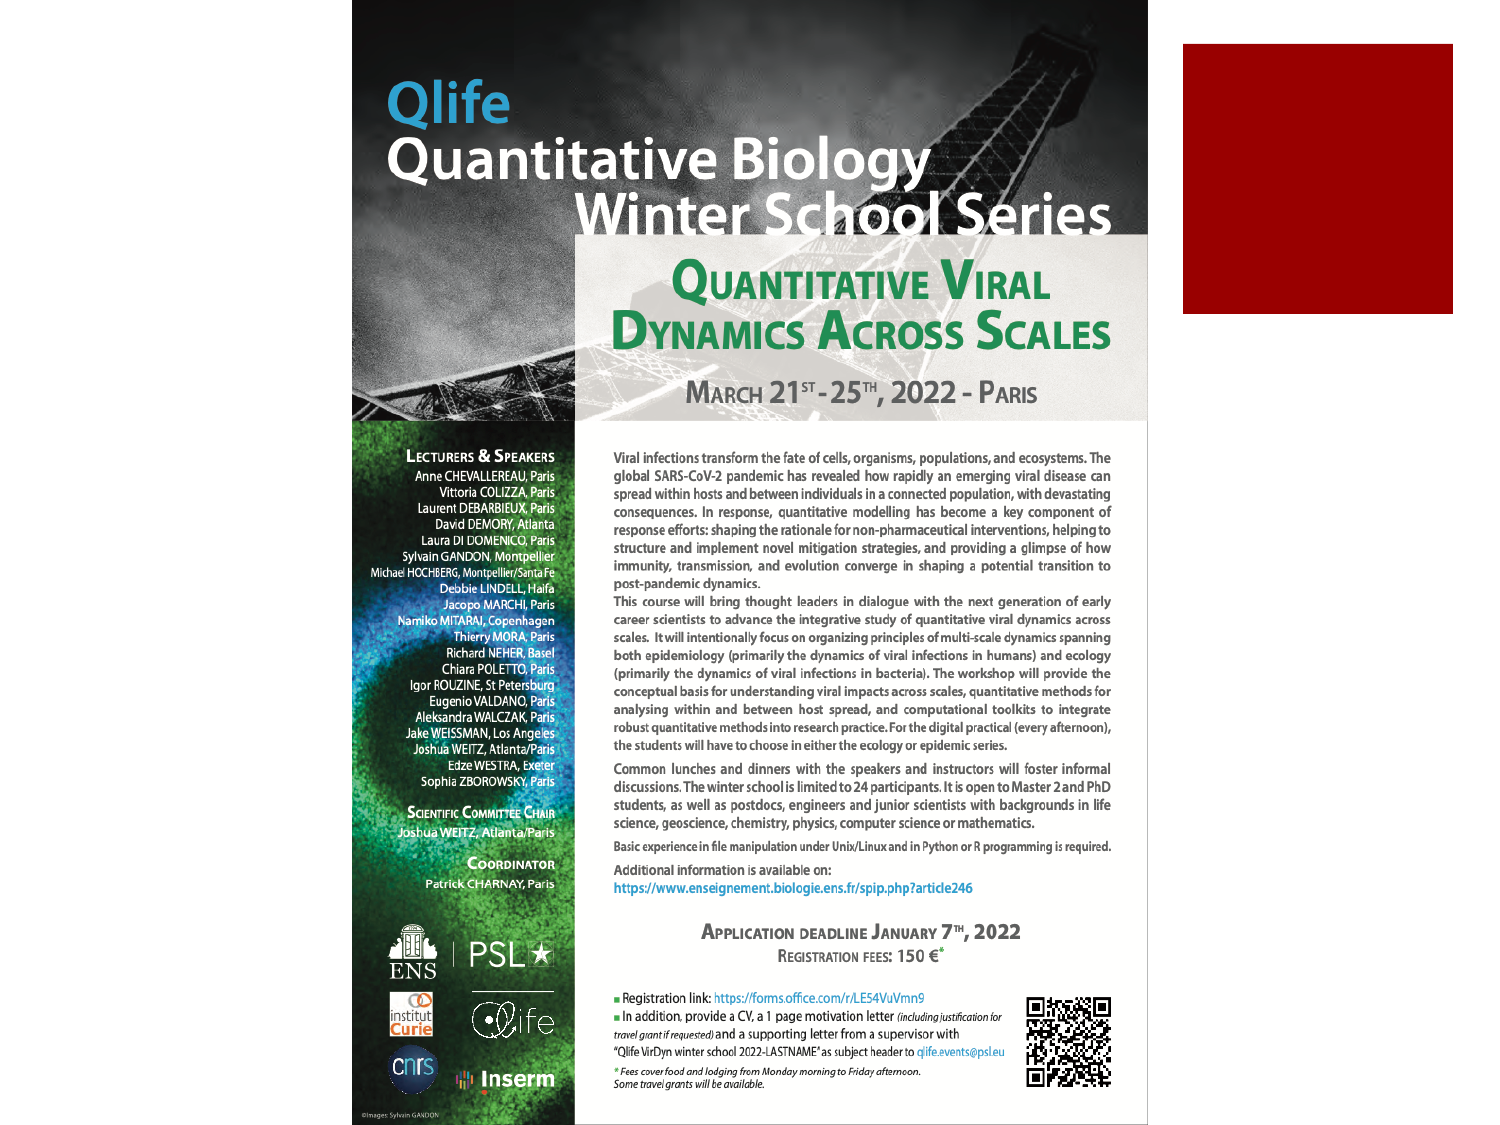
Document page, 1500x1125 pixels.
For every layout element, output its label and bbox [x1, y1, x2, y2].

picture [351, 0, 1149, 1125]
